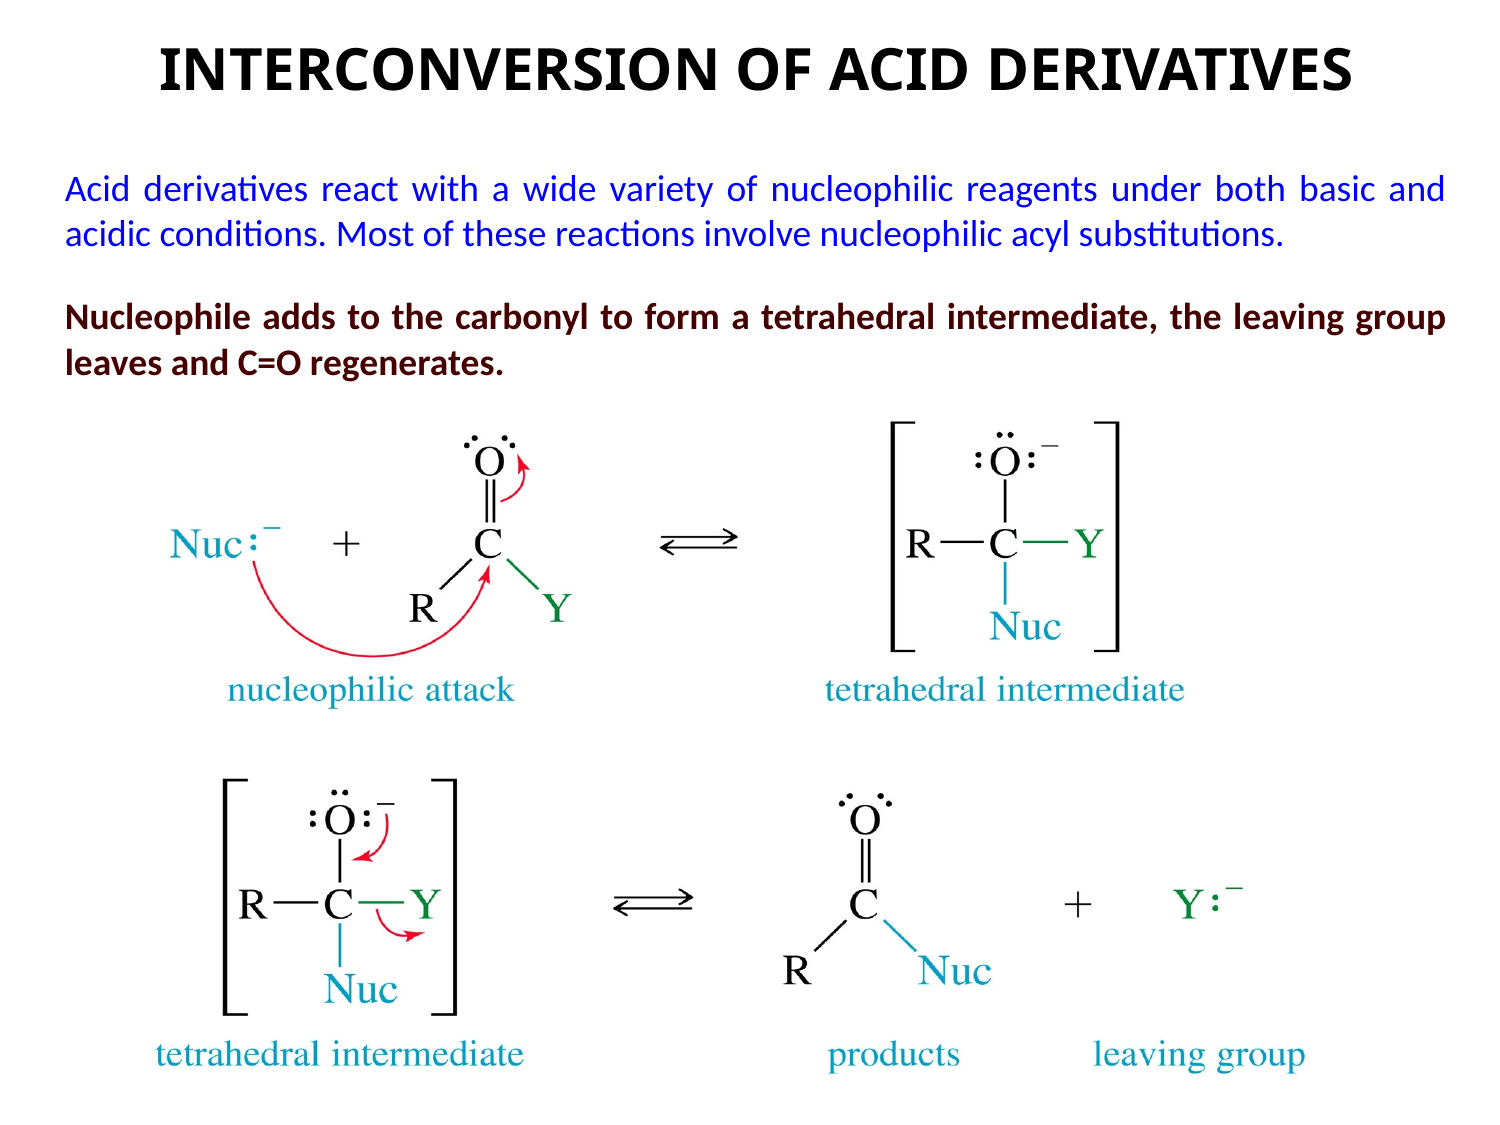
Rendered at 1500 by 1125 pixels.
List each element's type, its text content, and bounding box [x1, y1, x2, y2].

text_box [149, 413, 1313, 1076]
text_box INTERCONVERSION OF ACID DERIVATIVES Acid derivatives react with a wide variety of nucleophilic reagents under both basic and acidic conditions. Most of these reactions involve nucleophilic acyl substitutions. Nucleophile adds to the carbonyl to form a tetrahedral intermediate, the leaving group leaves and C=O regenerates. [49, 24, 1463, 390]
